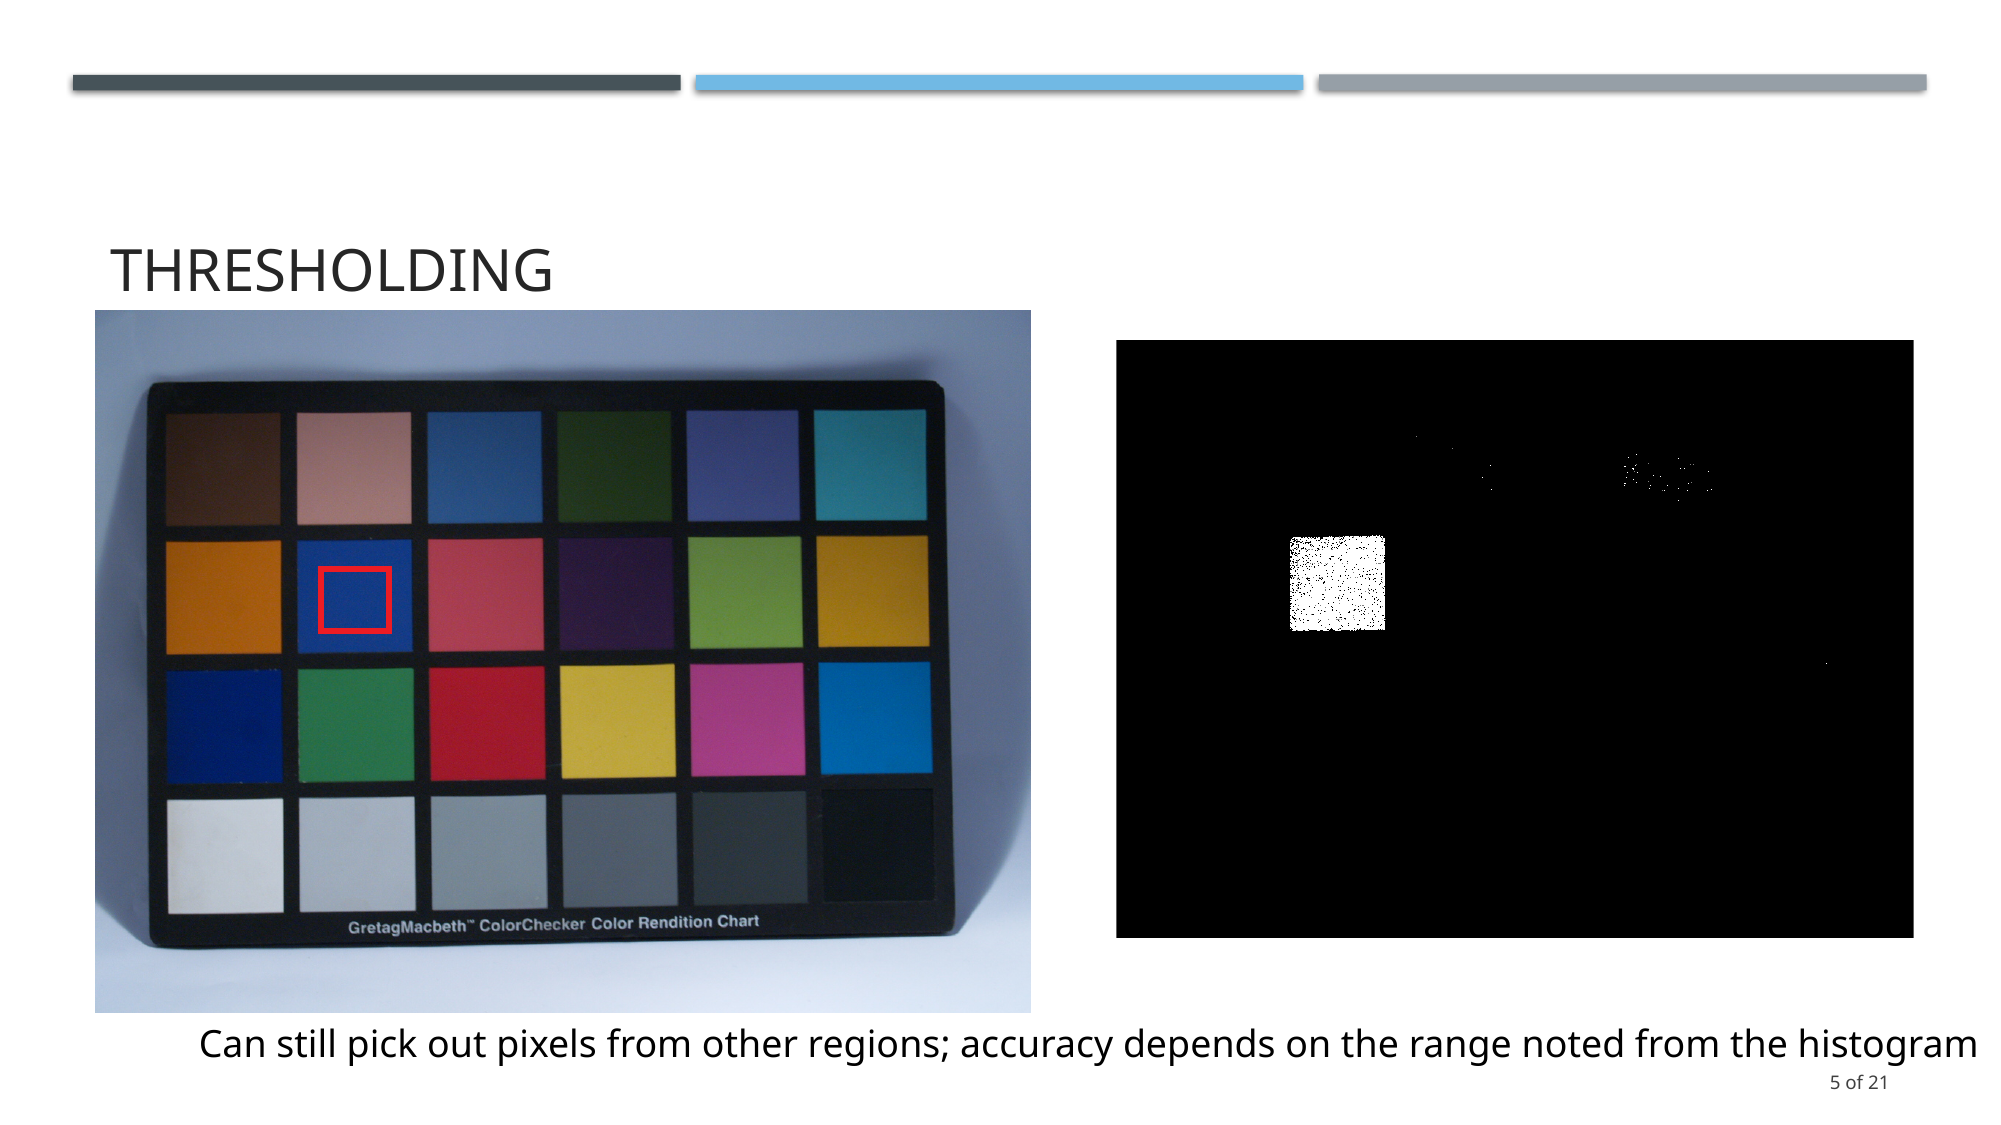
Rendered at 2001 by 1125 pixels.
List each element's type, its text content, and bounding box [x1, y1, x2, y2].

title Thresholding [95, 115, 1905, 308]
slide_number 5 of 21 [1732, 1053, 1905, 1114]
text_box Can still pick out pixels from other regions; accuracy depends on the range noted from the histogram [184, 1022, 1996, 1073]
picture [94, 309, 2000, 1013]
